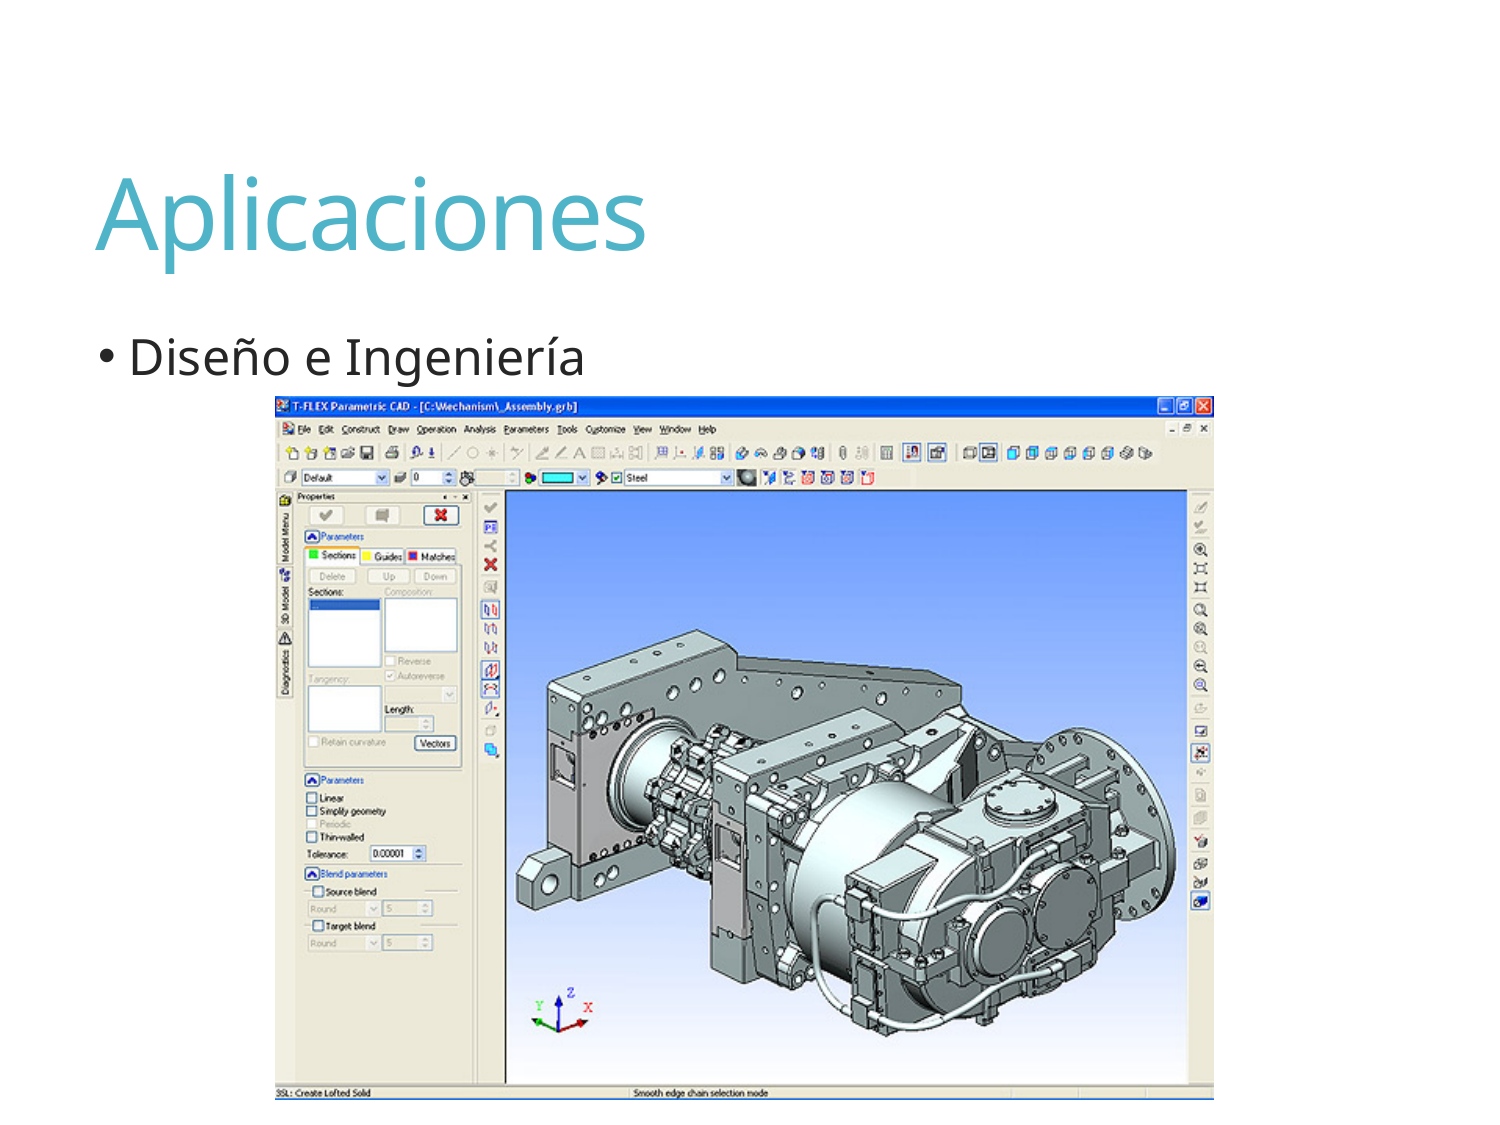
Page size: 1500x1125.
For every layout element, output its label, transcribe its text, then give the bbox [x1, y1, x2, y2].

picture [275, 396, 1214, 1101]
title Aplicaciones [80, 81, 1407, 354]
list Diseño e Ingeniería [83, 326, 1407, 945]
